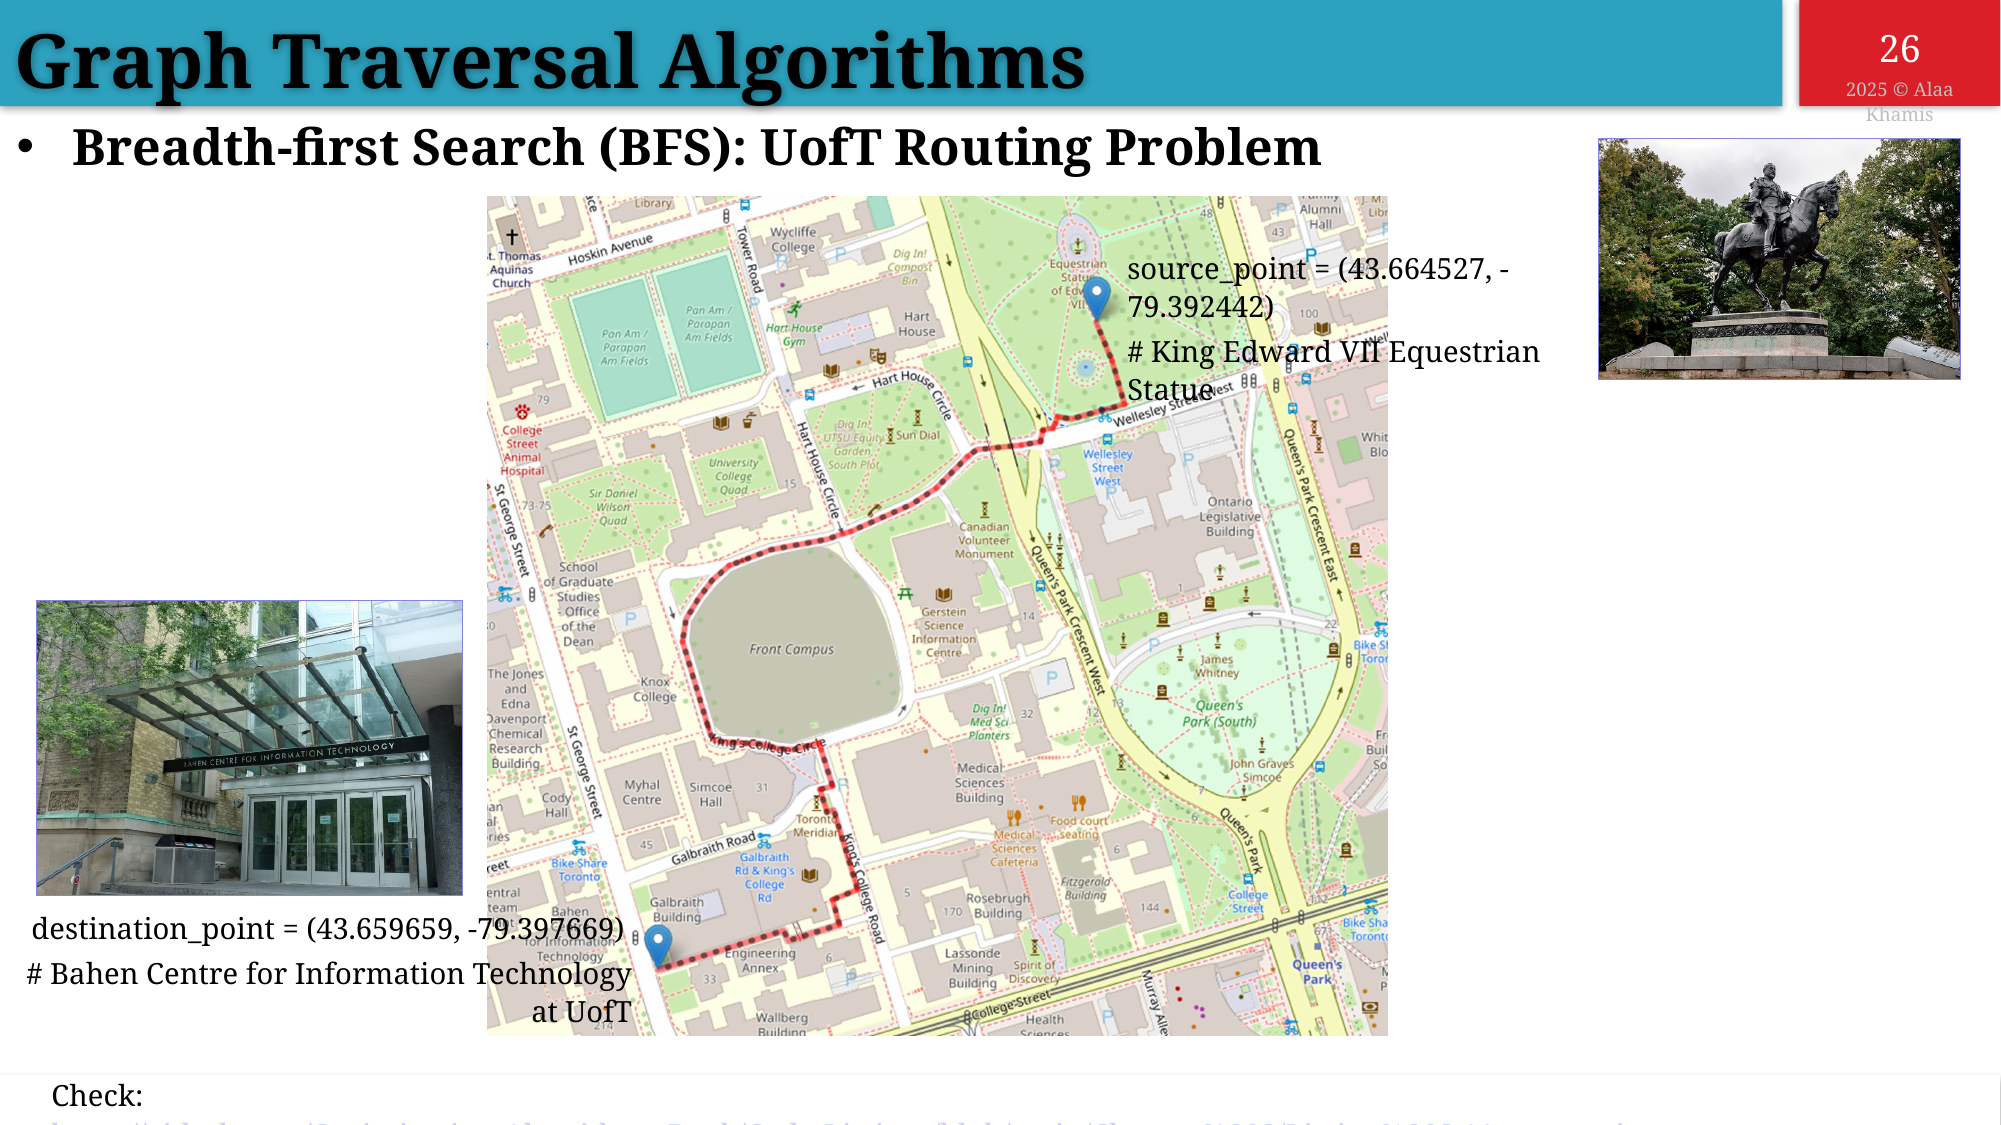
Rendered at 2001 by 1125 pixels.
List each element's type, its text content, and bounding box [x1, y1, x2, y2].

text_box Graph Traversal Algorithms [0, 0, 1753, 110]
picture [36, 599, 463, 896]
picture [1598, 137, 1961, 380]
text_box Check: https://github.com/Optimization-Algorithms-Book/Code-Listings/blob/main/Chapter%203/Listing%203.11_comparison.ipynb [36, 1066, 1650, 1125]
text_box source_point = (43.664527, -79.392442) # King Edward VII Equestrian Statue [1391, 239, 1602, 414]
text_box Breadth-first Search (BFS): UofT Routing Problem [1, 107, 2000, 183]
text_box destination_point = (43.659659, -79.397669) # Bahen Centre for Information Technology at UofT [0, 900, 482, 1036]
picture [487, 196, 1388, 1036]
